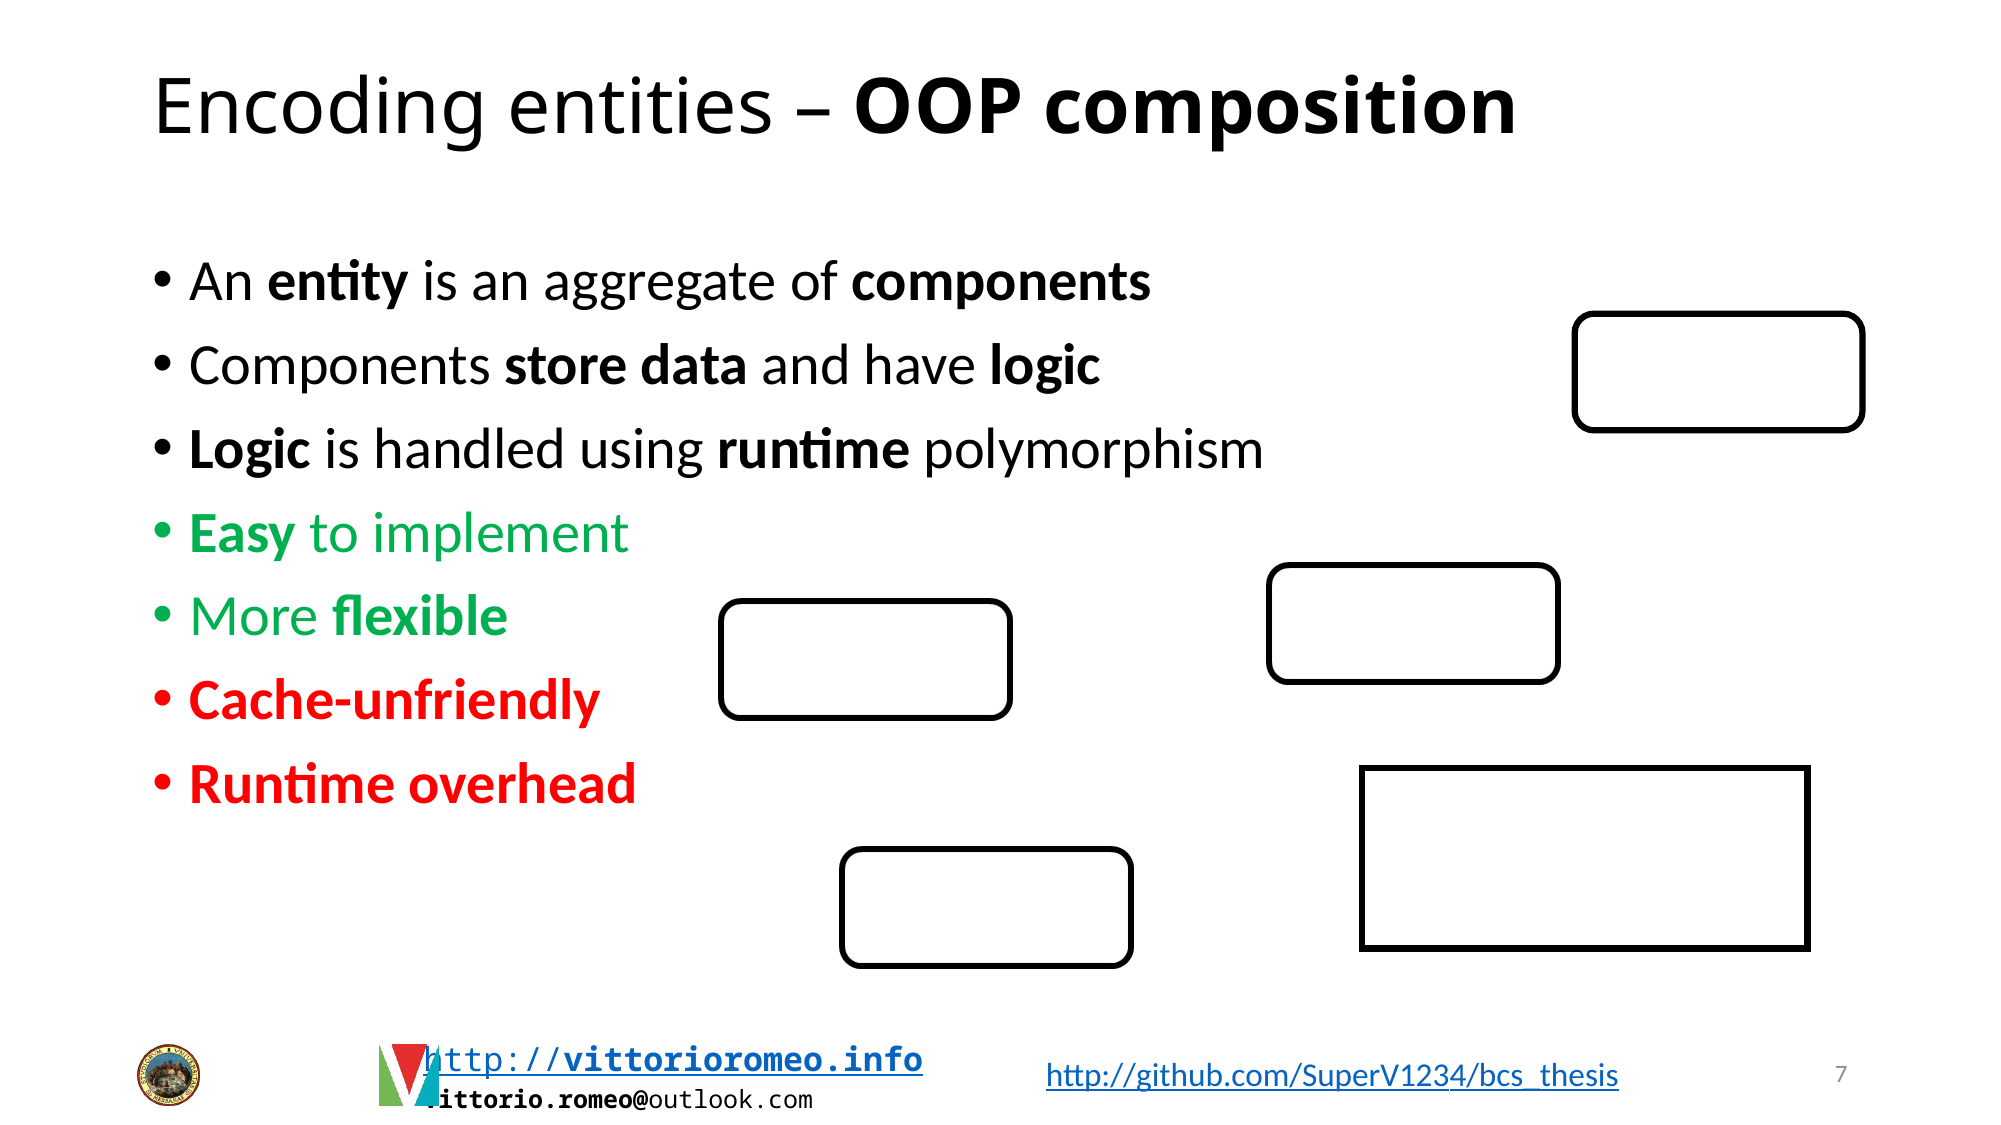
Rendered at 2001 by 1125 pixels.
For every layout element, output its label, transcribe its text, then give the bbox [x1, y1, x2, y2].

list An entity is an aggregate of components Components store data and have logic Logic is handled using runtime polymorphism Easy to implement More flexible Cache-unfriendly Runtime overhead [137, 242, 1863, 957]
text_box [718, 598, 1344, 870]
text_box [1361, 767, 1809, 949]
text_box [839, 846, 1344, 969]
picture [379, 1044, 439, 1106]
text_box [1266, 562, 1561, 764]
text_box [1574, 313, 1863, 753]
title Encoding entities – OOP composition [137, 59, 1863, 159]
picture [137, 1044, 200, 1106]
slide_number 7 [1793, 1042, 1863, 1103]
